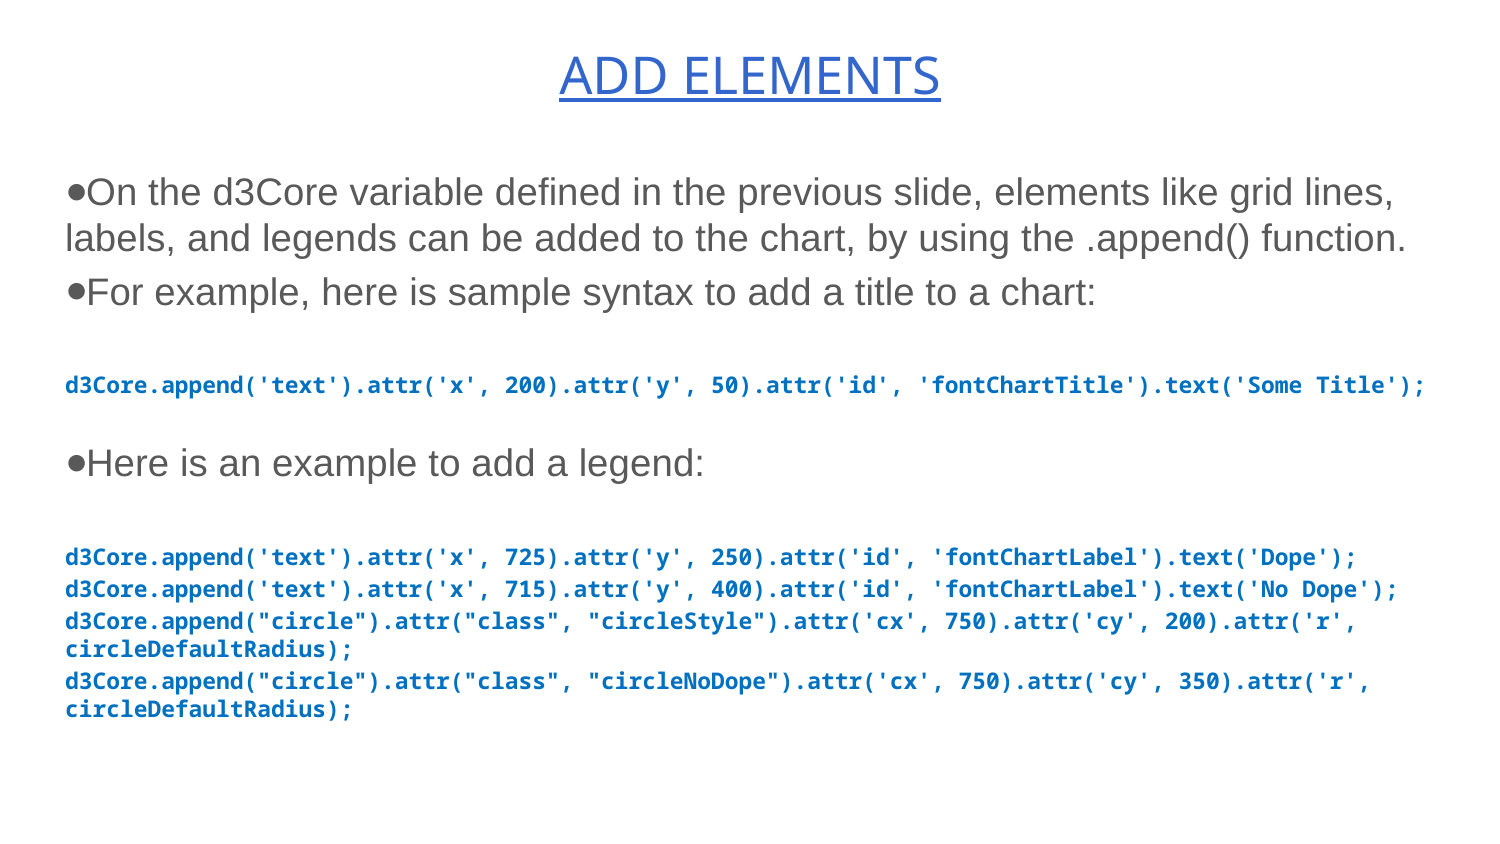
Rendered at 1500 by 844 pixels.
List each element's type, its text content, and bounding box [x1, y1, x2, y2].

title ADD ELEMENTS [0, 37, 1500, 110]
subtitle On the d3Core variable defined in the previous slide, elements like grid lines, labels, and legends can be added to the chart, by using the .append() function. For example, here is sample syntax to add a title to a chart: d3Core.append('text').attr('x', 200).attr('y', 50).attr('id', 'fontChartTitle').text('Some Title'); Here is an example to add a legend: d3Core.append('text').attr('x', 725).attr('y', 250).attr('id', 'fontChartLabel').text('Dope'); d3Core.append('text').attr('x', 715).attr('y', 400).attr('id', 'fontChartLabel').text('No Dope'); d3Core.append("circle").attr("class", "circleStyle").attr('cx', 750).attr('cy', 200).attr('r', circleDefaultRadius); d3Core.append("circle").attr("class", "circleNoDope").attr('cx', 750).attr('cy', 350).attr('r', circleDefaultRadius); [50, 159, 1463, 810]
